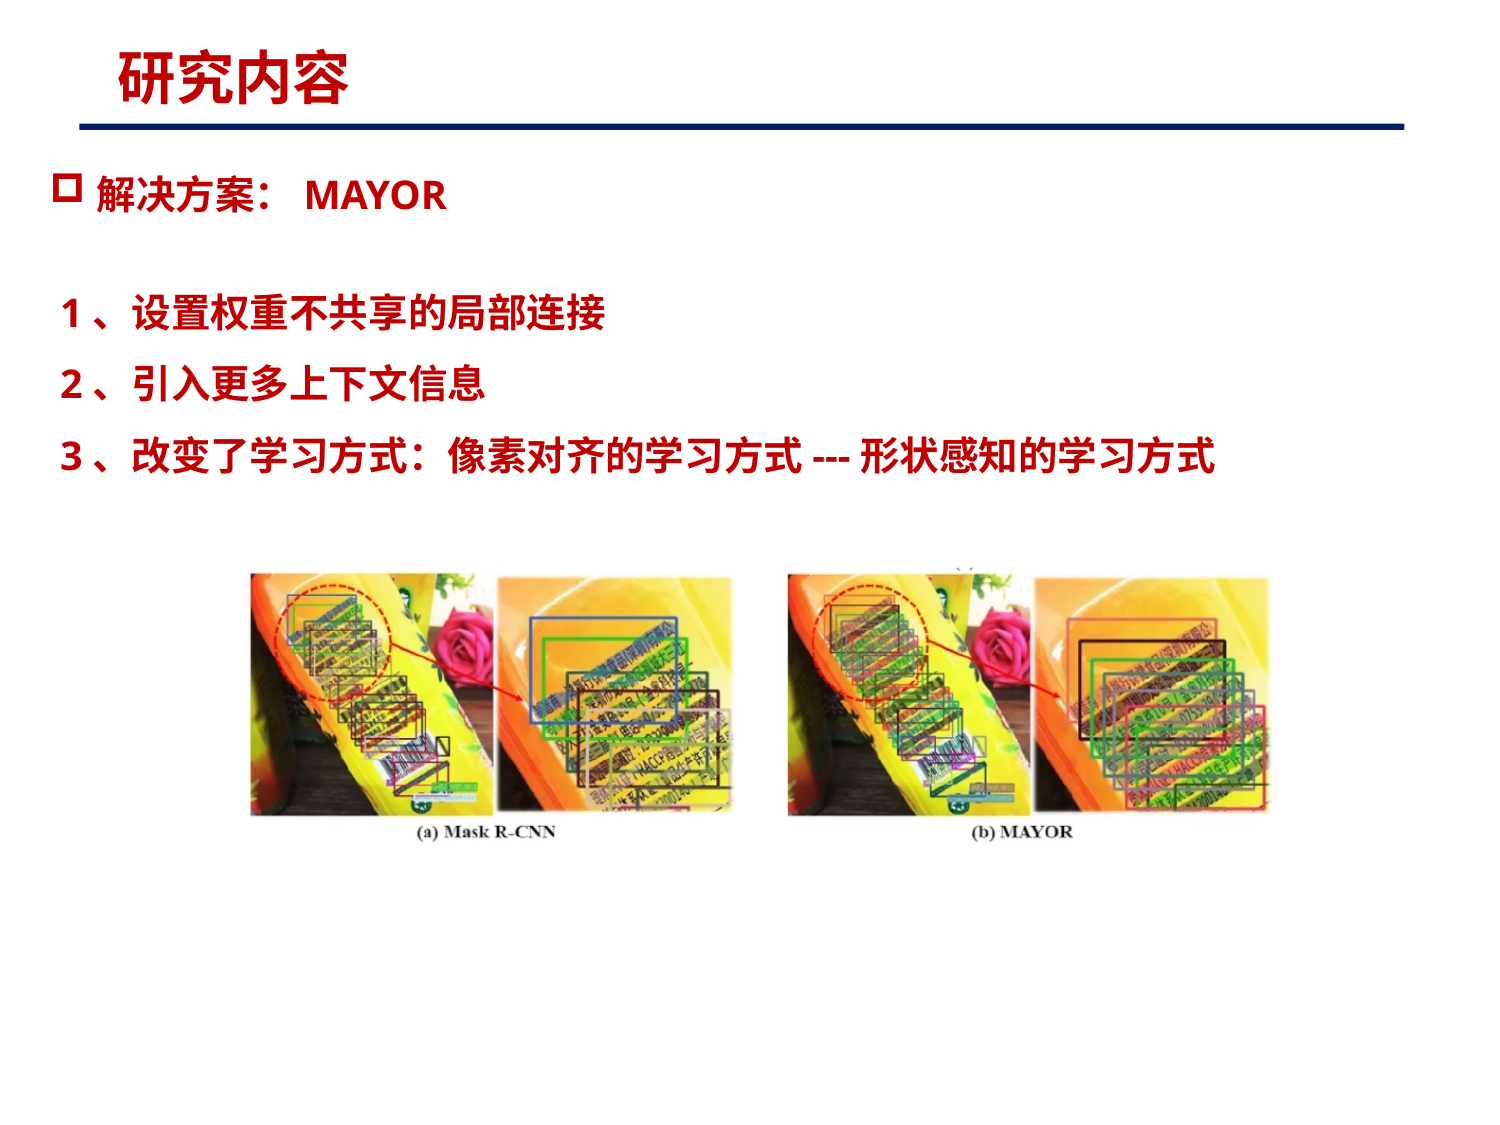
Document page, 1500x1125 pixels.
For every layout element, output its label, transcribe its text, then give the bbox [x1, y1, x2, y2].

text_box 解决方案：MAYOR 1、设置权重不共享的局部连接 2、引入更多上下文信息 3、改变了学习方式：像素对齐的学习方式---形状感知的学习方式 [35, 162, 1393, 486]
picture [192, 562, 1332, 849]
list 研究内容 [103, 41, 911, 122]
